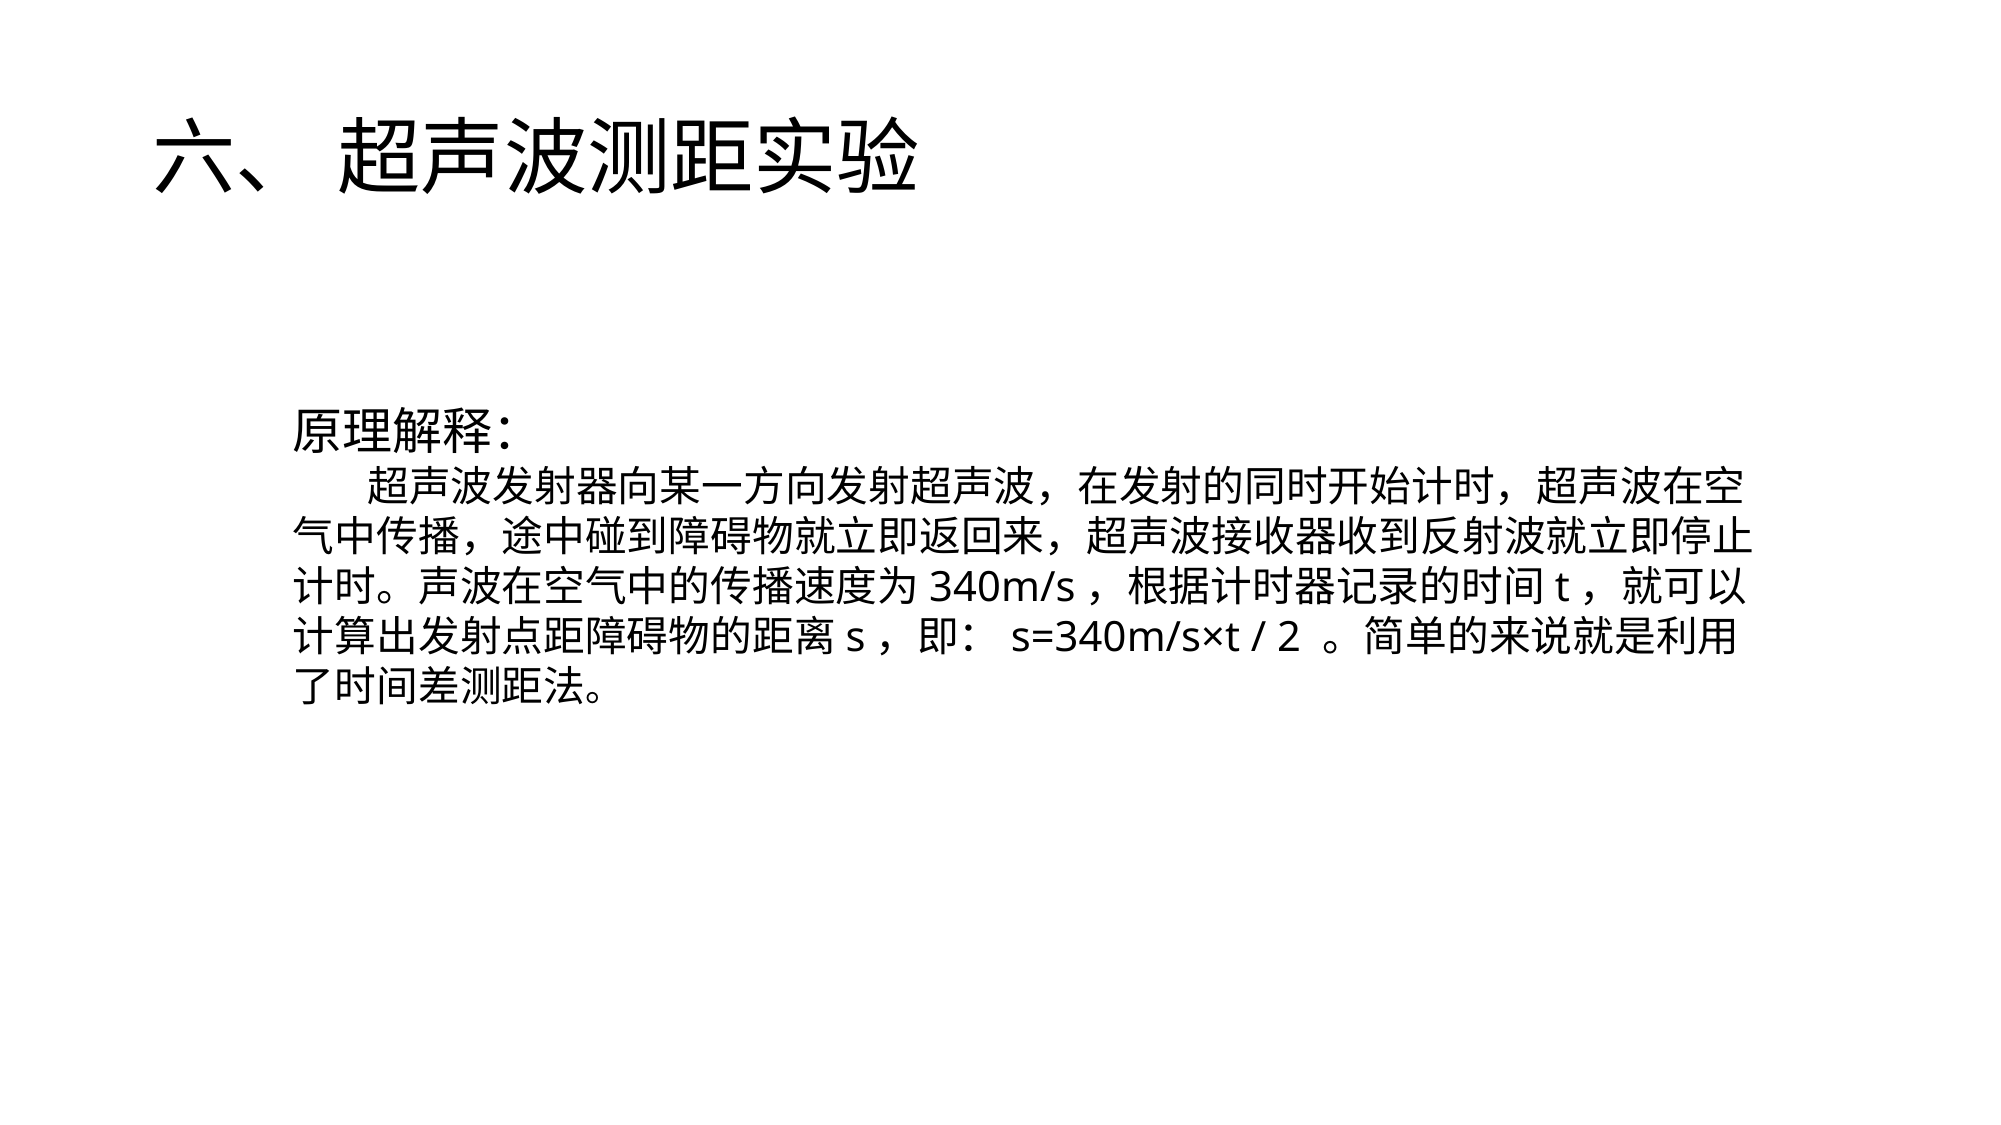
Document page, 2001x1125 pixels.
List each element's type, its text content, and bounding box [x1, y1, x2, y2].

title 六、 超声波测距实验 [137, 52, 1863, 270]
text_box 原理解释： 超声波发射器向某一方向发射超声波，在发射的同时开始计时，超声波在空气中传播，途中碰到障碍物就立即返回来，超声波接收器收到反射波就立即停止计时。声波在空气中的传播速度为340m/s，根据计时器记录的时间t，就可以计算出发射点距障碍物的距离s，即：s=340m/s×t / 2 。简单的来说就是利用了时间差测距法。 [278, 392, 1794, 768]
